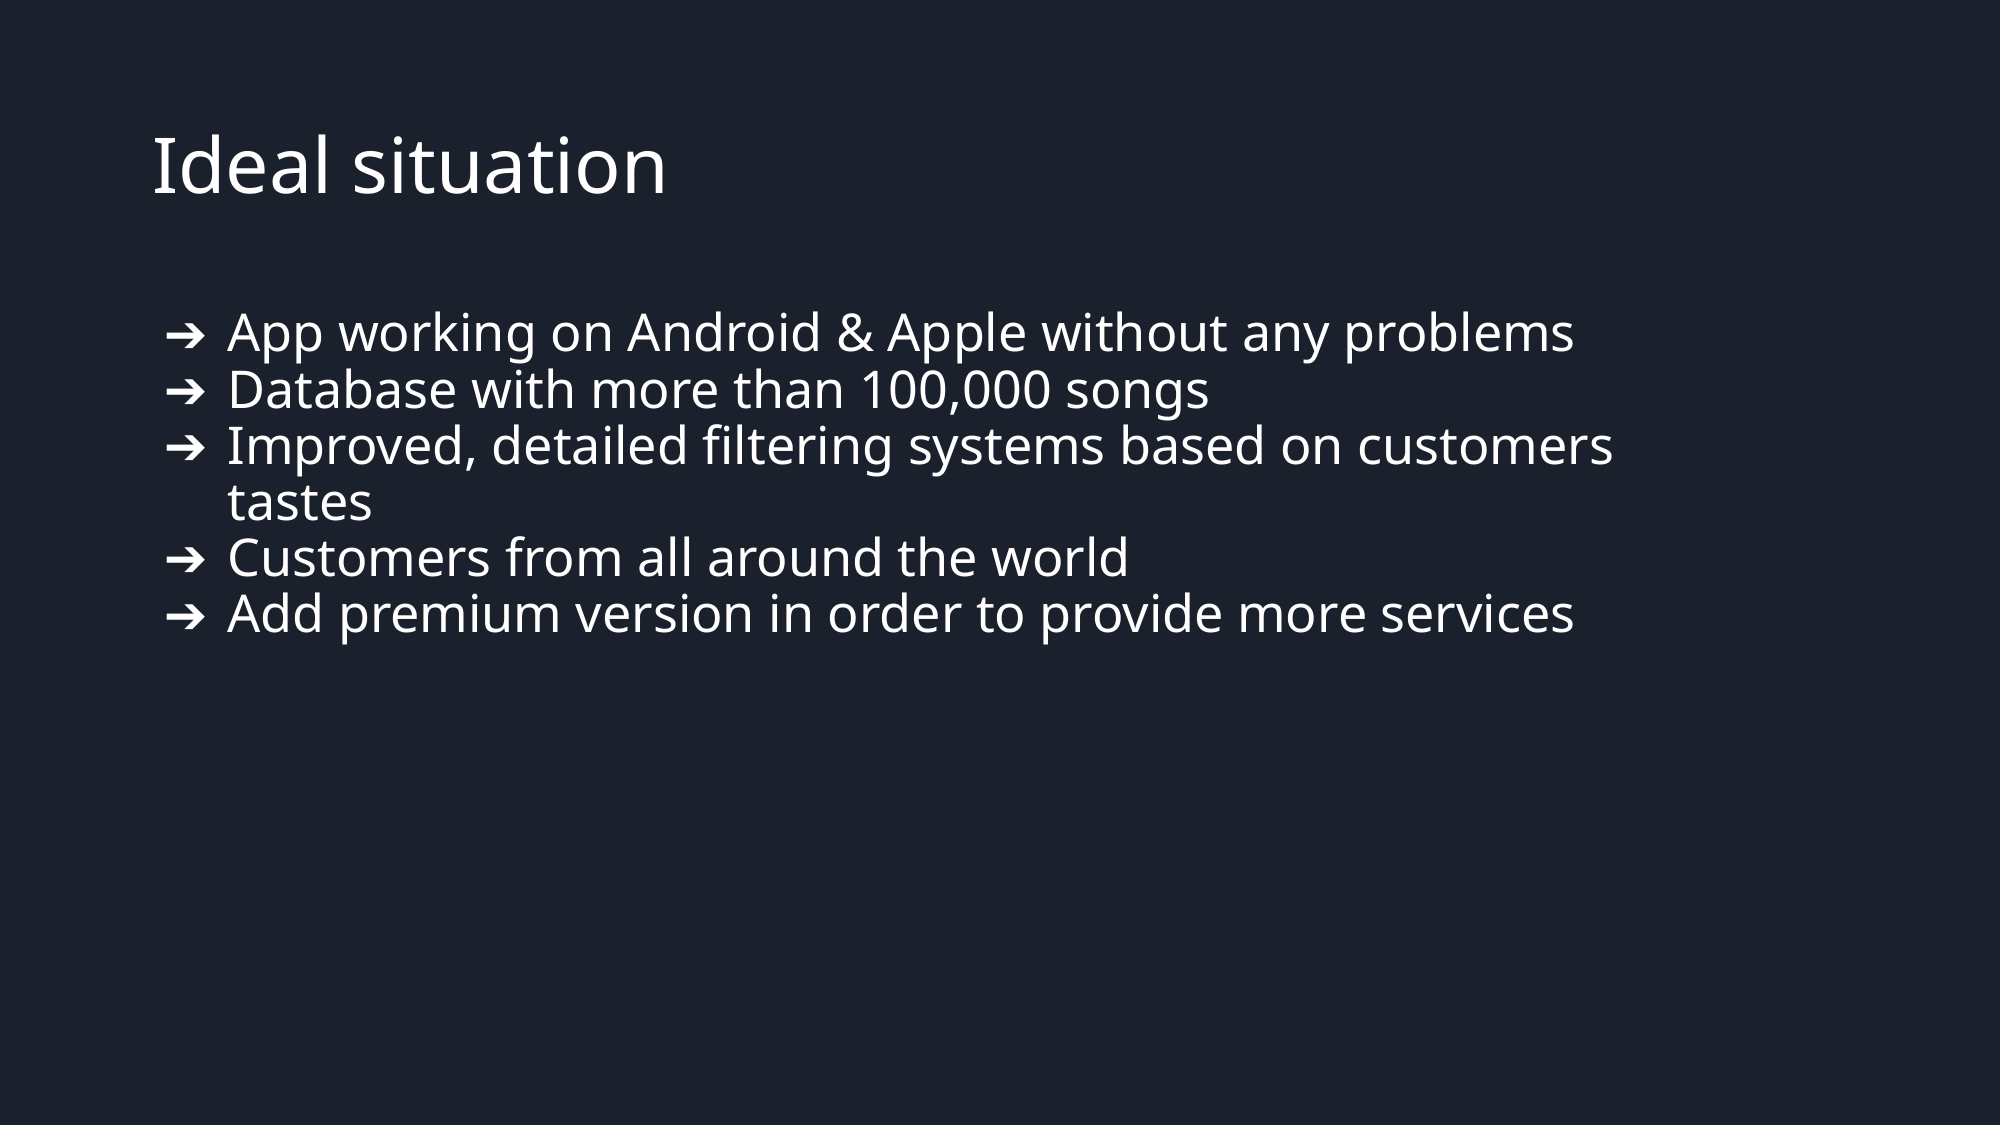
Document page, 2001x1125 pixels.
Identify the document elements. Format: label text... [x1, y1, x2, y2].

list App working on Android & Apple without any problems Database with more than 100,000 songs Improved, detailed filtering systems based on customers tastes Customers from all around the world Add premium version in order to provide more services [137, 299, 1654, 748]
title Ideal situation [137, 59, 1863, 278]
